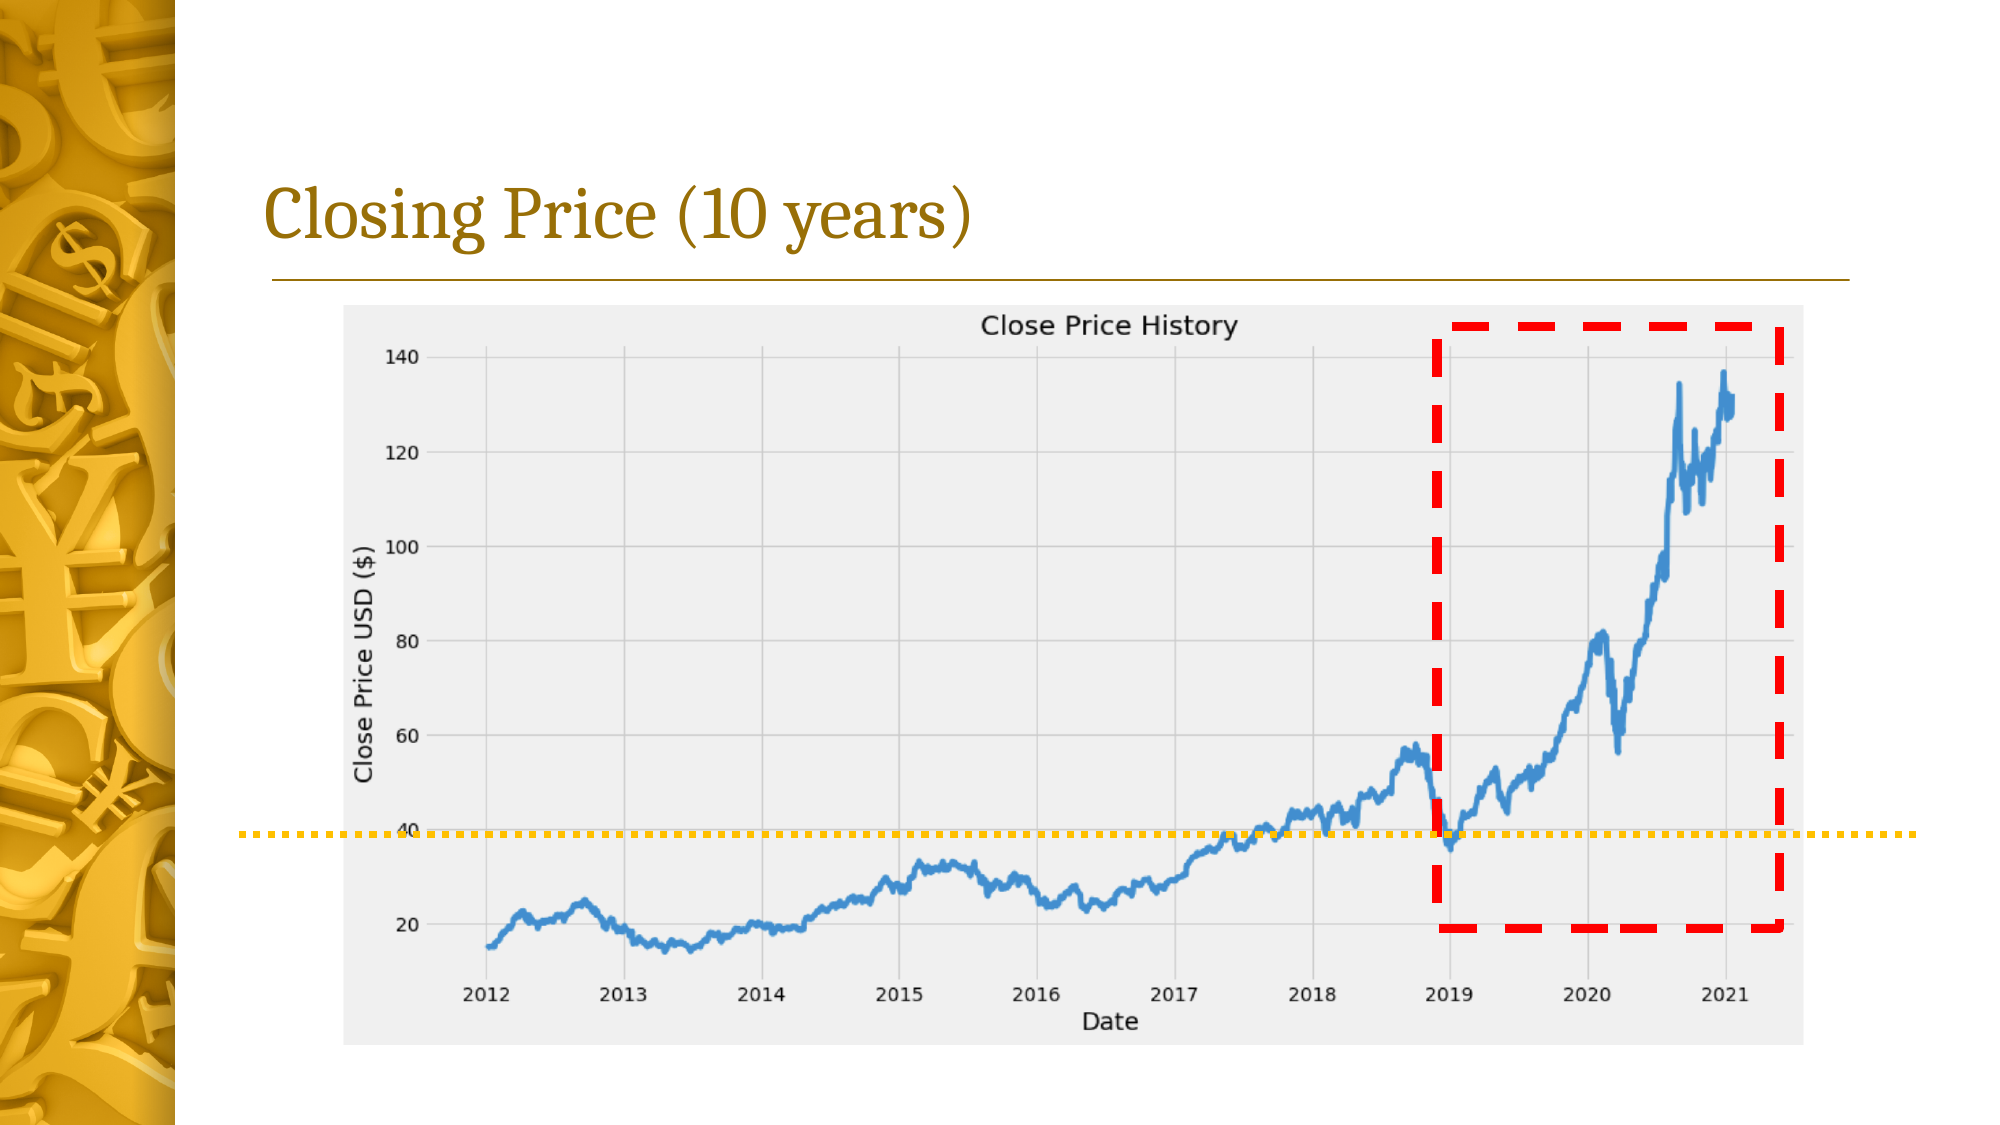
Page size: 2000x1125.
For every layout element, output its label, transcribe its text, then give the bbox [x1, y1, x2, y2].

picture [326, 835, 1815, 1058]
title Closing Price (10 years) [249, 62, 1863, 263]
picture [326, 303, 1815, 834]
picture [0, 0, 175, 1125]
